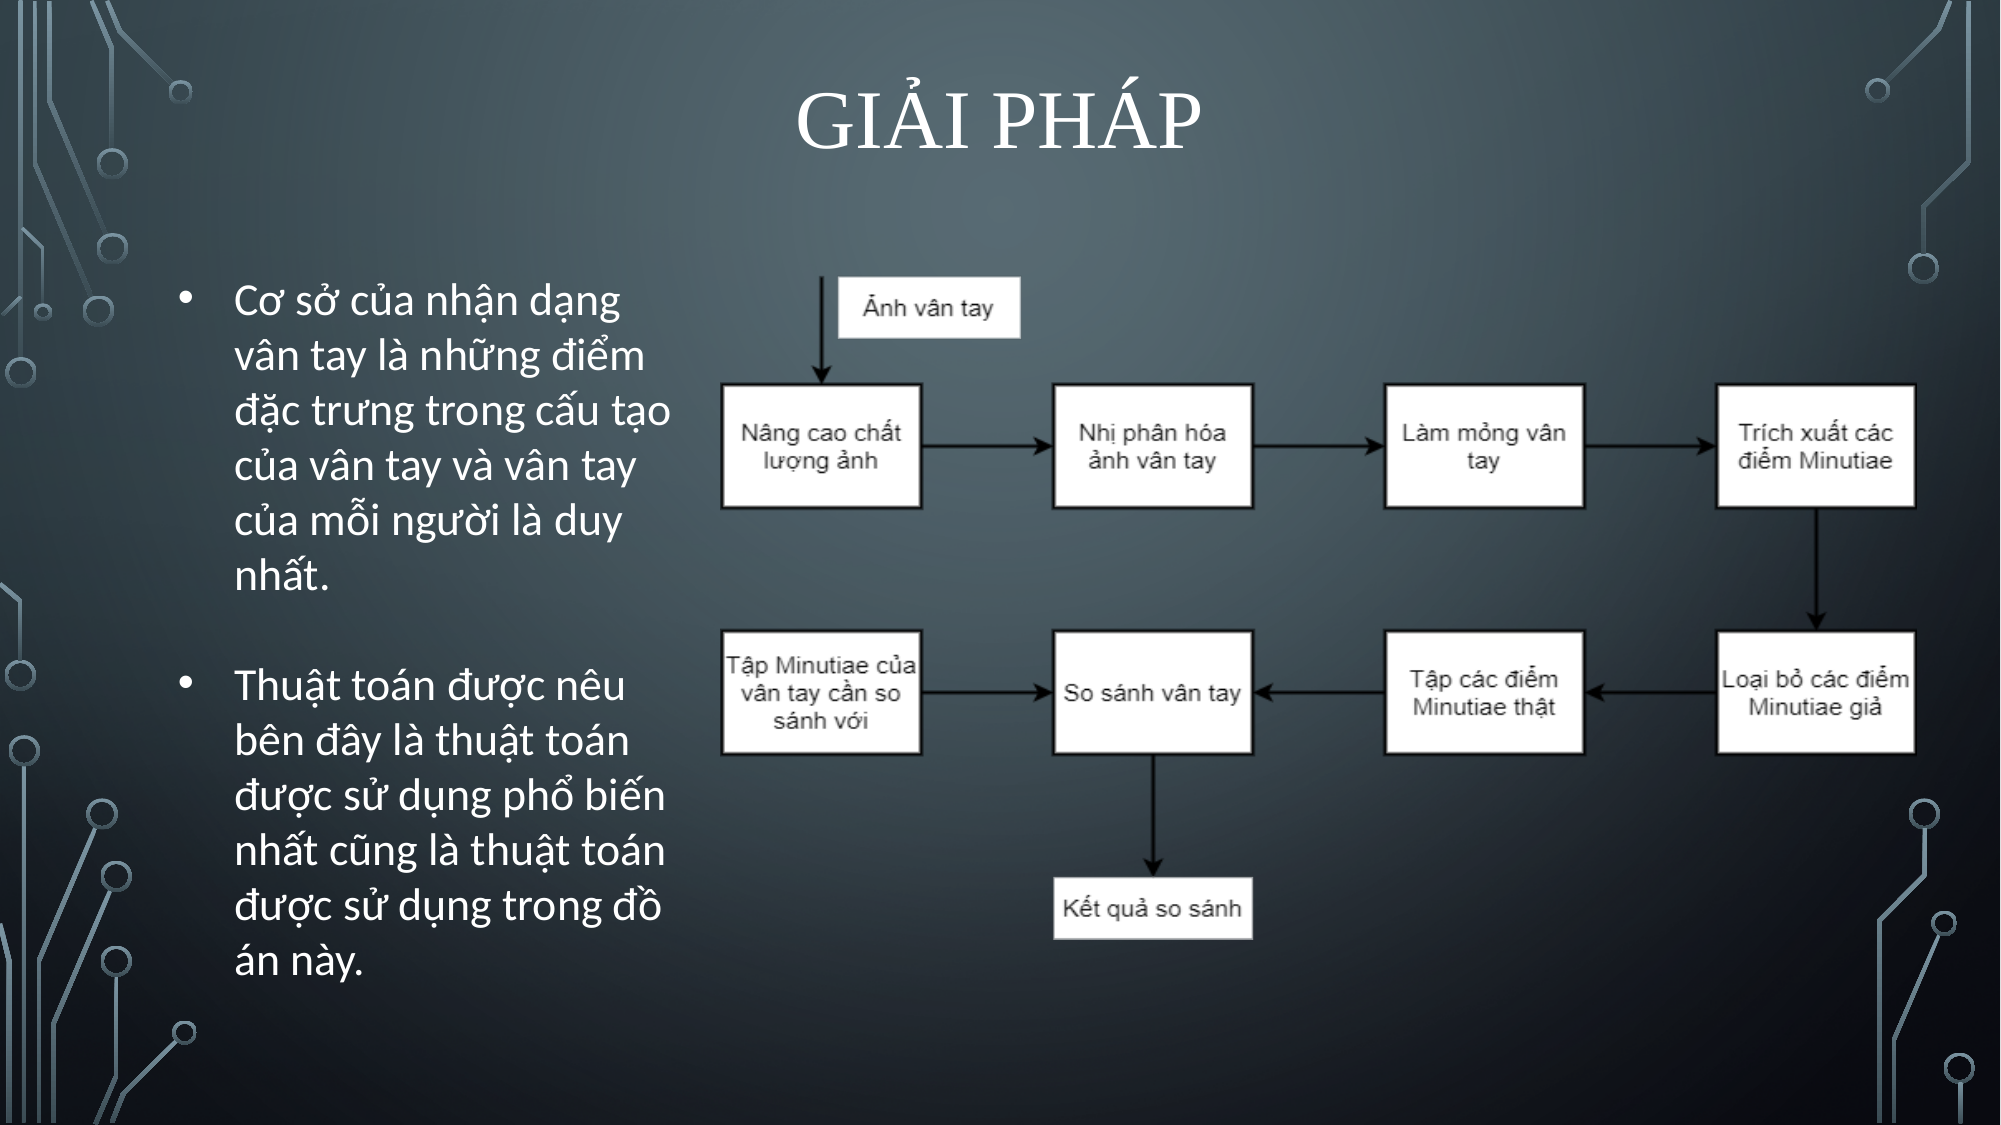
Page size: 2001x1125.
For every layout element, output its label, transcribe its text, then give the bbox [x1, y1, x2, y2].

picture [720, 264, 1918, 940]
list [187, 242, 1813, 1020]
text_box Cơ sở của nhận dạng vân tay là những điểm đặc trưng trong cấu tạo của vân tay và vân tay của mỗi người là duy nhất. Thuật toán được nêu bên đây là thuật toán được sử dụng phổ biến nhất cũng là thuật toán được sử dụng trong đồ án này. [163, 262, 704, 992]
title Giải pháp [187, 0, 1813, 242]
